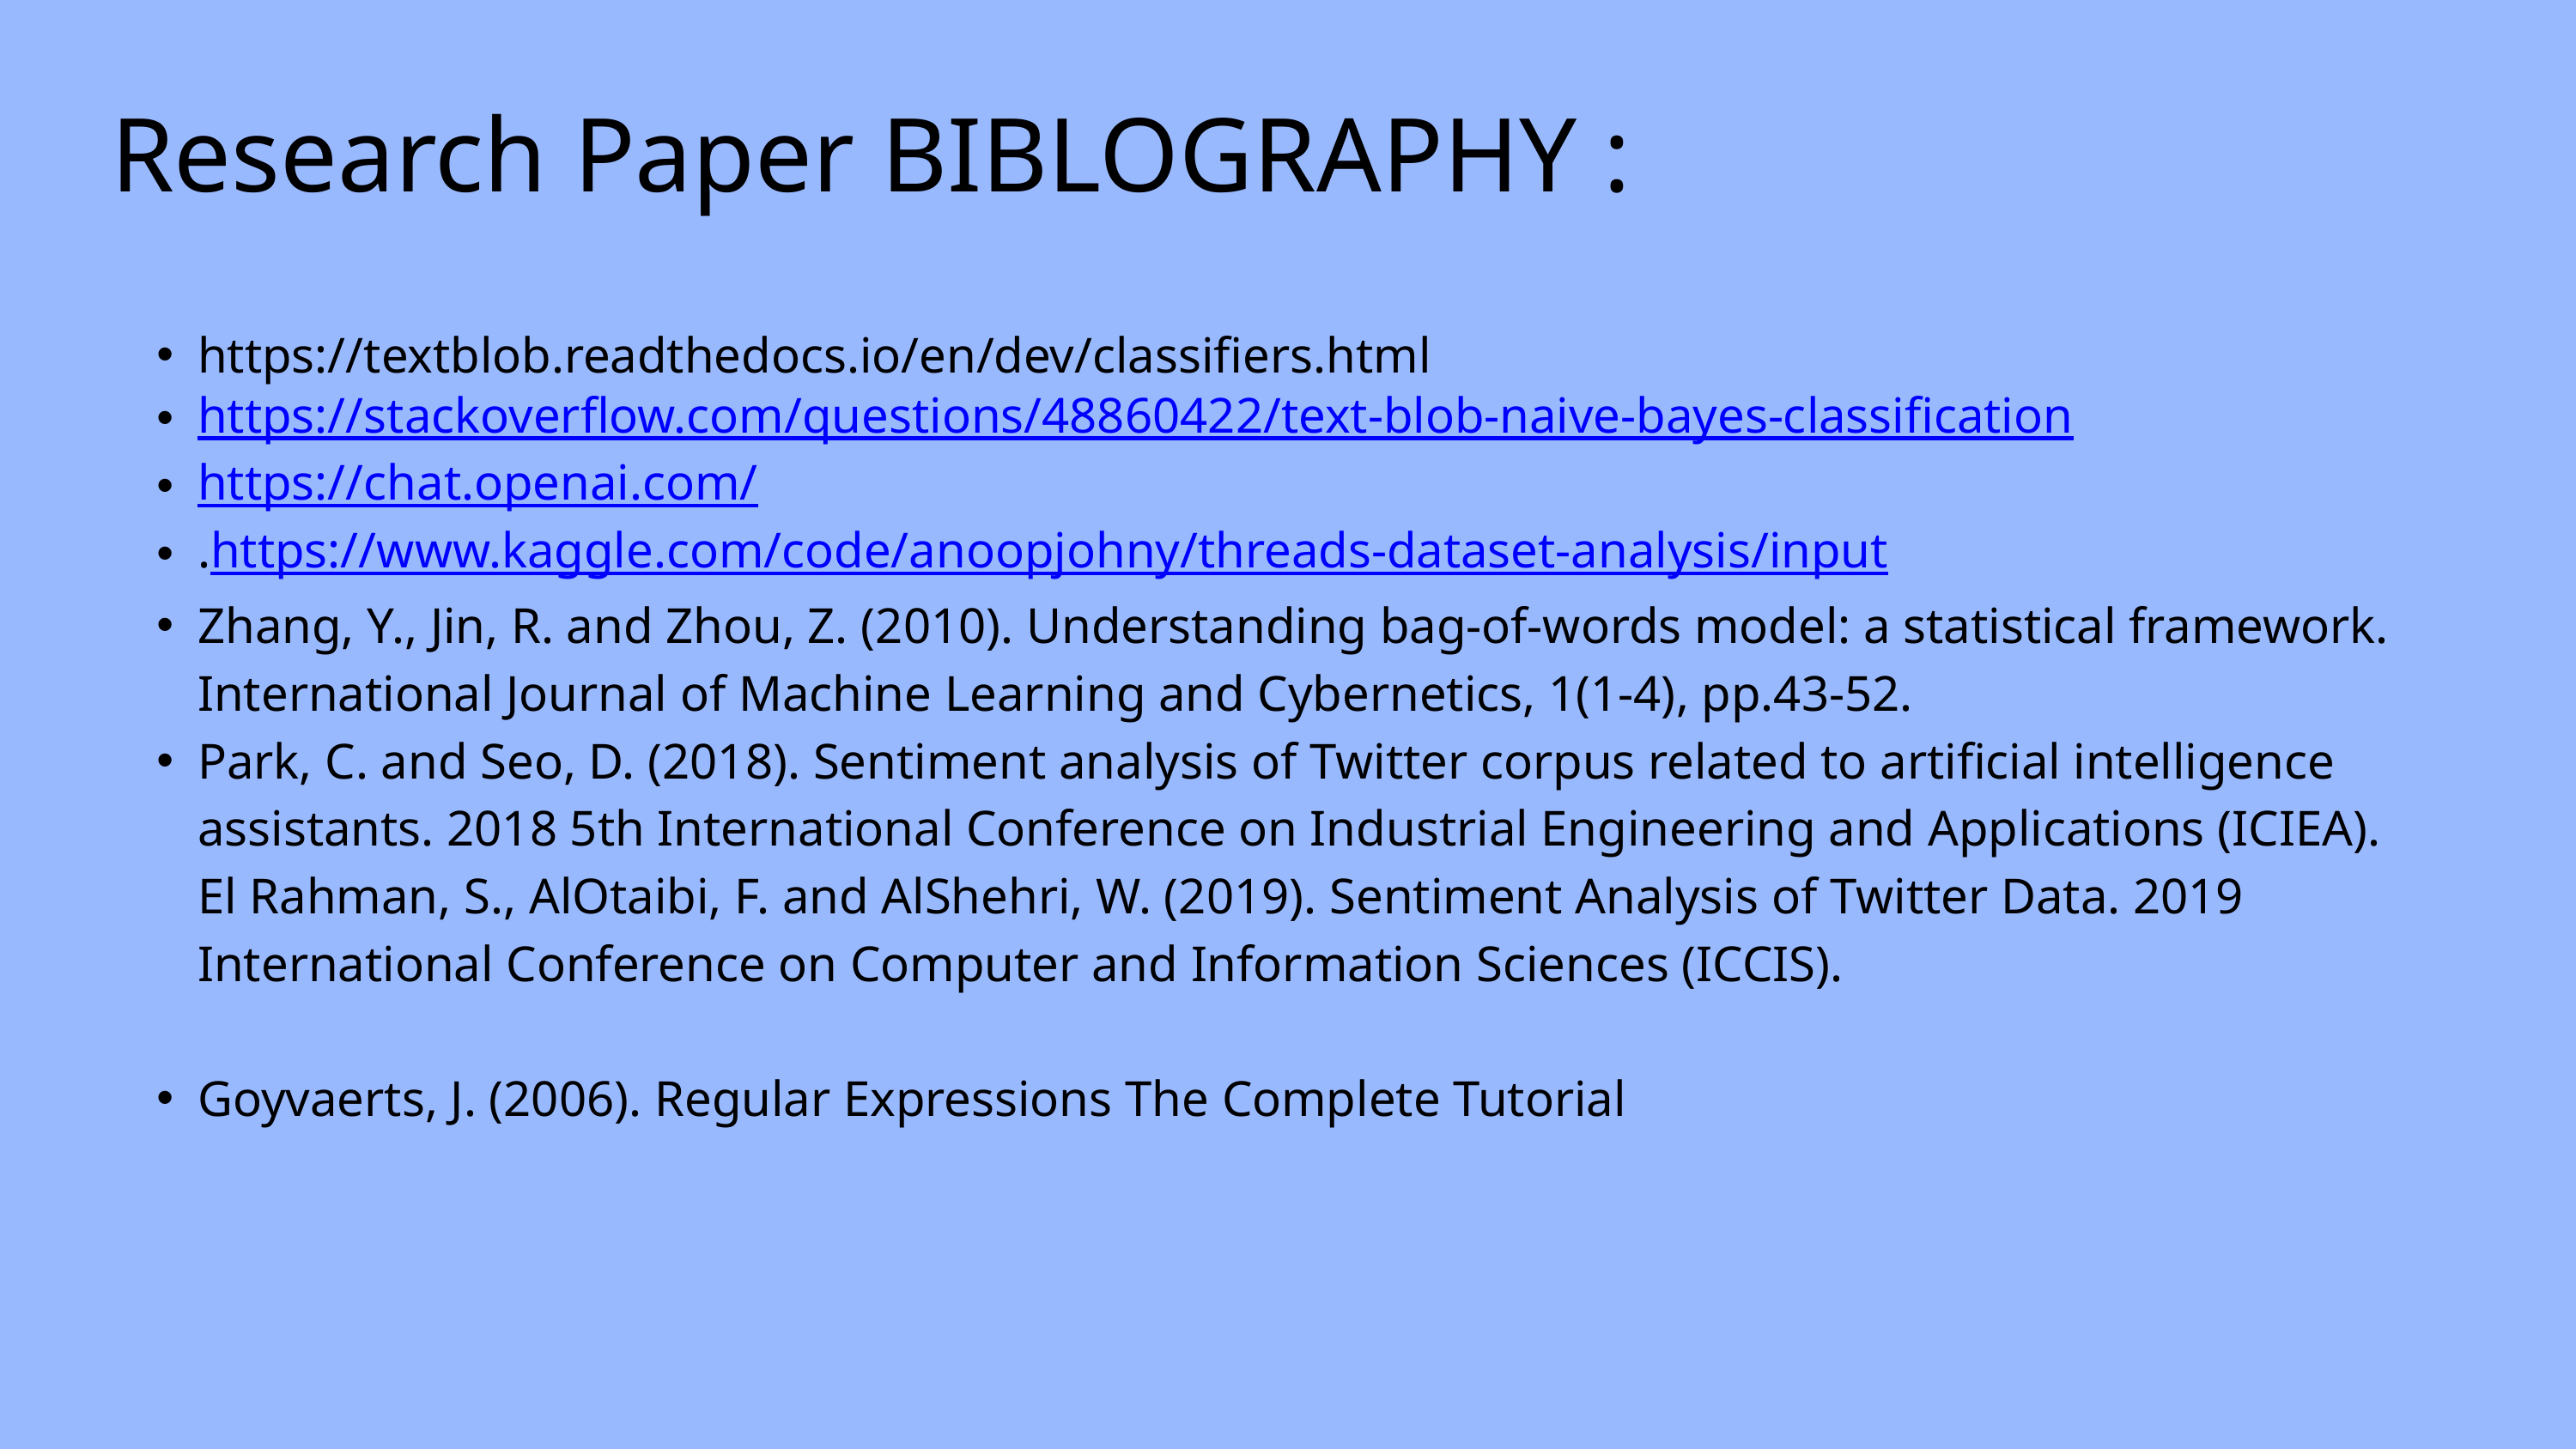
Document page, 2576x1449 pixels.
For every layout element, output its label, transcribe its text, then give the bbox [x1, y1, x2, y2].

text_box https://textblob.readthedocs.io/en/dev/classifiers.html https://stackoverflow.com/questions/48860422/text-blob-naive-bayes-classification https://chat.openai.com/ .https://www.kaggle.com/code/anoopjohny/threads-dataset-analysis/input Zhang, Y., Jin, R. and Zhou, Z. (2010). Understanding bag-of-words model: a statistical framework. International Journal of Machine Learning and Cybernetics, 1(1-4), pp.43-52. Park, C. and Seo, D. (2018). Sentiment analysis of Twitter corpus related to artificial intelligence assistants. 2018 5th International Conference on Industrial Engineering and Applications (ICIEA). El Rahman, S., AlOtaibi, F. and AlShehri, W. (2019). Sentiment Analysis of Twitter Data. 2019 International Conference on Computer and Information Sciences (ICCIS). Goyvaerts, J. (2006). Regular Expressions The Complete Tutorial [115, 247, 2403, 1262]
text_box Research Paper BIBLOGRAPHY : [0, 69, 1770, 212]
